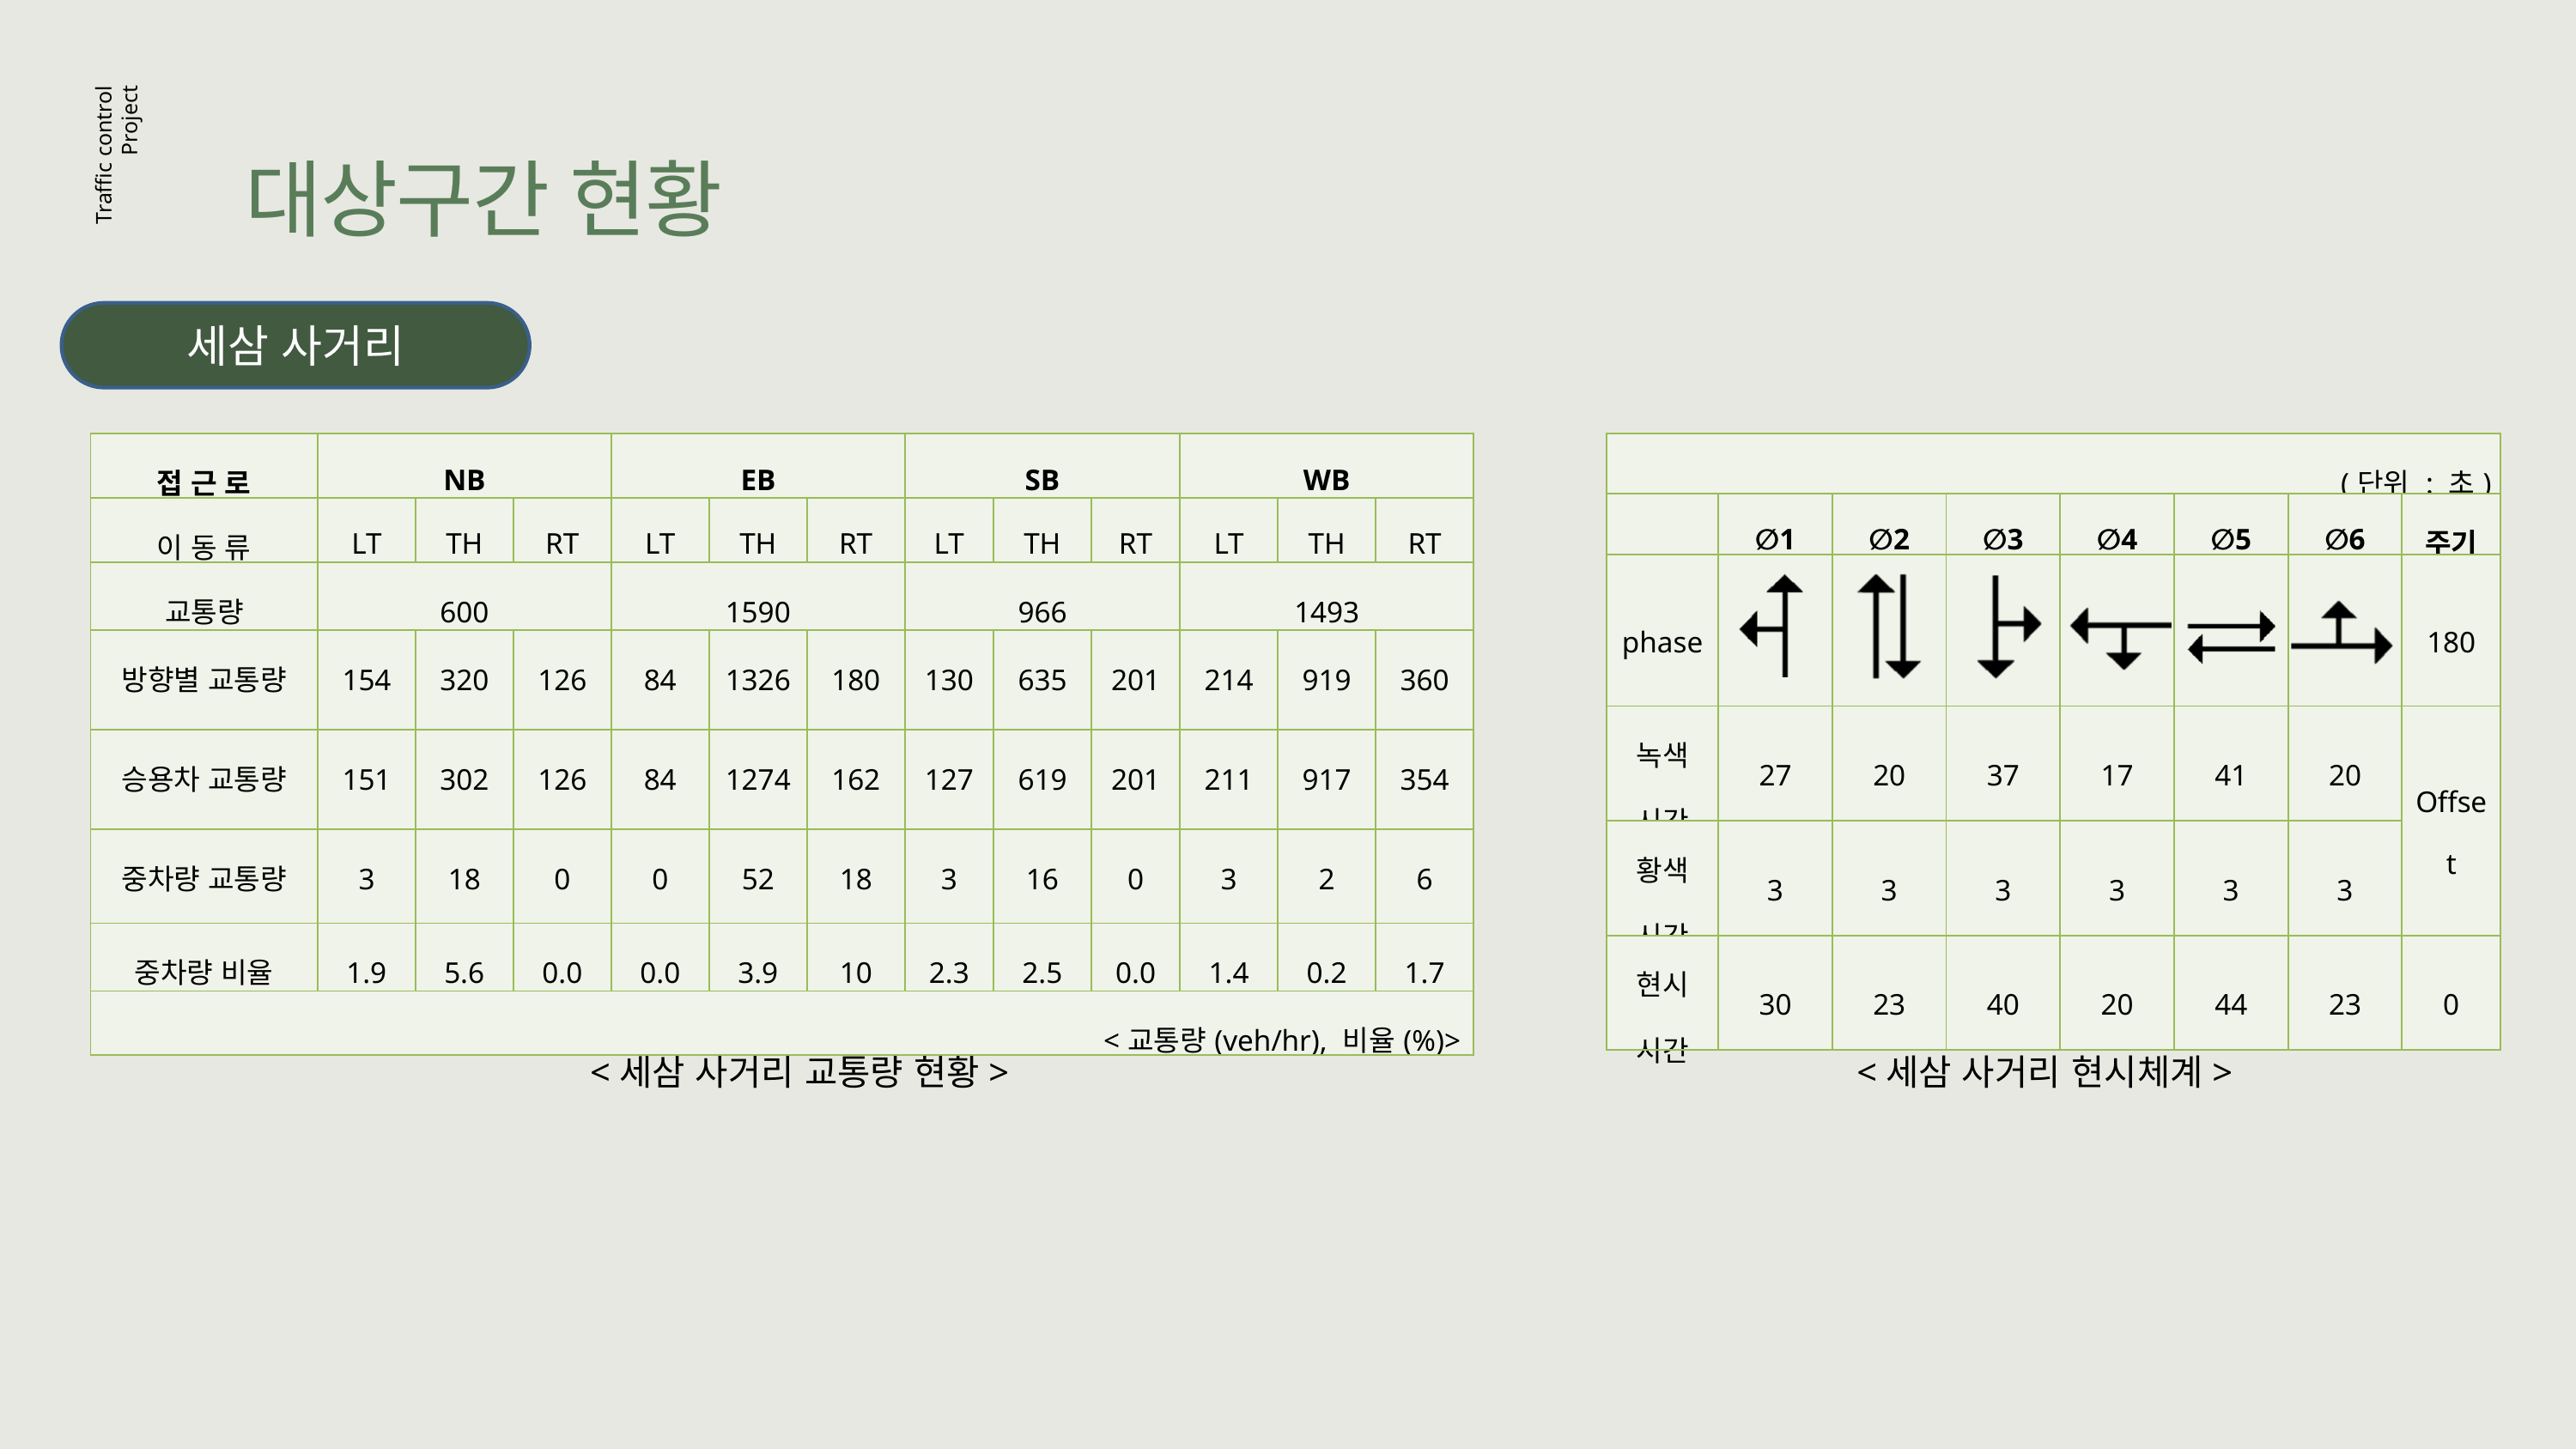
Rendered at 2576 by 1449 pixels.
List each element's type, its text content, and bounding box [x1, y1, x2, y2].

table_cell 40 [1947, 937, 2059, 1049]
table_cell 0.0 [514, 924, 611, 991]
table_cell 18 [416, 830, 513, 923]
table_cell 27 [1719, 706, 1832, 820]
picture [1977, 575, 2042, 680]
table_cell LT [319, 499, 415, 561]
table_cell 1590 [612, 563, 904, 629]
table_cell 635 [994, 631, 1091, 729]
table_cell ∅3 [1947, 494, 2059, 554]
picture [1836, 574, 1942, 679]
table_cell 320 [416, 631, 513, 729]
table_cell 현시 시간 [1607, 937, 1717, 1049]
table_cell 5.6 [416, 924, 513, 991]
table_cell 16 [994, 830, 1091, 923]
table_cell 2.3 [906, 924, 993, 991]
table_cell 3 [906, 830, 993, 923]
table_cell 302 [416, 731, 513, 828]
table_cell 승용차 교통량 [91, 731, 317, 828]
table_header SB [906, 434, 1179, 497]
table_cell 619 [994, 731, 1091, 828]
table_cell RT [1376, 499, 1473, 561]
table_cell ∅6 [2289, 494, 2401, 554]
table_cell 30 [1719, 937, 1832, 1049]
table_cell 2 [1279, 830, 1375, 923]
table_cell 44 [2175, 937, 2287, 1049]
table_cell 0 [612, 830, 708, 923]
table_cell 37 [1947, 706, 2059, 820]
table_cell 20 [1833, 706, 1946, 820]
table_cell 이 동 류 [91, 499, 317, 561]
table_cell LT [906, 499, 993, 561]
table_cell 0 [1092, 830, 1179, 923]
table_cell 211 [1181, 731, 1277, 828]
table_cell 360 [1376, 631, 1473, 729]
table_cell <교통량(veh/hr), 비율(%)> [91, 991, 1473, 1054]
table_cell 23 [2289, 937, 2401, 1049]
table_cell TH [994, 499, 1091, 561]
table_cell 0 [514, 830, 611, 923]
table_cell Offset [2403, 706, 2500, 935]
table_cell 201 [1092, 731, 1179, 828]
table_cell 180 [808, 631, 904, 729]
table_cell [1607, 494, 1717, 554]
table_cell [1719, 555, 1832, 706]
table_cell 18 [808, 830, 904, 923]
table_cell 1326 [710, 631, 806, 729]
table_cell 0 [2403, 937, 2500, 1049]
table_cell 6 [1376, 830, 1473, 923]
table_header WB [1181, 434, 1473, 497]
table_cell 52 [710, 830, 806, 923]
table_cell 3.9 [710, 924, 806, 991]
text_box <세삼 사거리 현시체계> [1599, 1043, 2490, 1100]
table_cell 3 [2175, 822, 2287, 935]
table_cell 600 [319, 563, 611, 629]
table_cell 3 [1947, 822, 2059, 935]
table_cell RT [514, 499, 611, 561]
table_cell 41 [2175, 706, 2287, 820]
table_cell 주기 [2403, 494, 2500, 554]
table_cell 1493 [1181, 563, 1473, 629]
table_cell [2289, 555, 2401, 706]
table_cell 1.4 [1181, 924, 1277, 991]
table_cell 0.2 [1279, 924, 1375, 991]
table_cell TH [1279, 499, 1375, 561]
table_cell 20 [2289, 706, 2401, 820]
table_cell 2.5 [994, 924, 1091, 991]
table_cell TH [710, 499, 806, 561]
table_cell [2061, 555, 2173, 706]
table_cell LT [612, 499, 708, 561]
table_cell 방향별 교통량 [91, 631, 317, 729]
picture [1738, 573, 1804, 678]
table_cell 10 [808, 924, 904, 991]
text_box <세삼 사거리 교통량 현황> [257, 1056, 1342, 1100]
table_cell ∅2 [1833, 494, 1946, 554]
table_cell ∅5 [2175, 494, 2287, 554]
picture [2292, 581, 2393, 683]
table_cell RT [1092, 499, 1179, 561]
table_header EB [612, 434, 904, 497]
picture [2187, 609, 2275, 664]
table_cell 917 [1279, 731, 1375, 828]
table_cell 151 [319, 731, 415, 828]
table_cell [1947, 555, 2059, 706]
table_header NB [319, 434, 611, 497]
table_cell 201 [1092, 631, 1179, 729]
table_cell 1.9 [319, 924, 415, 991]
table_cell 중차량 비율 [91, 924, 317, 991]
table_cell 녹색 시간 [1607, 706, 1717, 820]
text_box Traffic control Project [83, 72, 149, 306]
table_cell [2175, 555, 2287, 706]
picture [2070, 587, 2172, 690]
table_cell 20 [2061, 937, 2173, 1049]
table_cell TH [416, 499, 513, 561]
table_header 접 근 로 [91, 434, 317, 497]
text_box 대상구간 현황 [232, 140, 1395, 254]
table_cell 23 [1833, 937, 1946, 1049]
table_cell 130 [906, 631, 993, 729]
table_cell 17 [2061, 706, 2173, 820]
table_cell 180 [2403, 555, 2500, 706]
text_box Traffic control Project [83, 385, 149, 391]
table_cell 교통량 [91, 563, 317, 629]
table_cell [1833, 555, 1946, 706]
table_cell 3 [1181, 830, 1277, 923]
table_cell 162 [808, 731, 904, 828]
table_cell 3 [1719, 822, 1832, 935]
table_cell 919 [1279, 631, 1375, 729]
table_cell 127 [906, 731, 993, 828]
table_cell 354 [1376, 731, 1473, 828]
table_cell RT [808, 499, 904, 561]
table_cell 84 [612, 731, 708, 828]
table_cell ∅1 [1719, 494, 1832, 554]
table_cell 3 [2061, 822, 2173, 935]
table_cell 126 [514, 731, 611, 828]
table_cell 중차량 교통량 [91, 830, 317, 923]
table_cell 0.0 [1092, 924, 1179, 991]
table_cell 154 [319, 631, 415, 729]
table_cell 1274 [710, 731, 806, 828]
table_cell 3 [319, 830, 415, 923]
table_cell 3 [2289, 822, 2401, 935]
table_cell 3 [1833, 822, 1946, 935]
table_cell 1.7 [1376, 924, 1473, 991]
table_cell LT [1181, 499, 1277, 561]
table_cell 126 [514, 631, 611, 729]
table_cell ∅4 [2061, 494, 2173, 554]
table_cell phase [1607, 555, 1717, 706]
table_cell 황색 시간 [1607, 822, 1717, 935]
table_cell 84 [612, 631, 708, 729]
text_box 세삼 사거리 [59, 300, 532, 390]
table_cell 0.0 [612, 924, 708, 991]
table_header (단위 : 초) [1607, 434, 2500, 493]
table_cell 214 [1181, 631, 1277, 729]
table_cell 966 [906, 563, 1179, 629]
